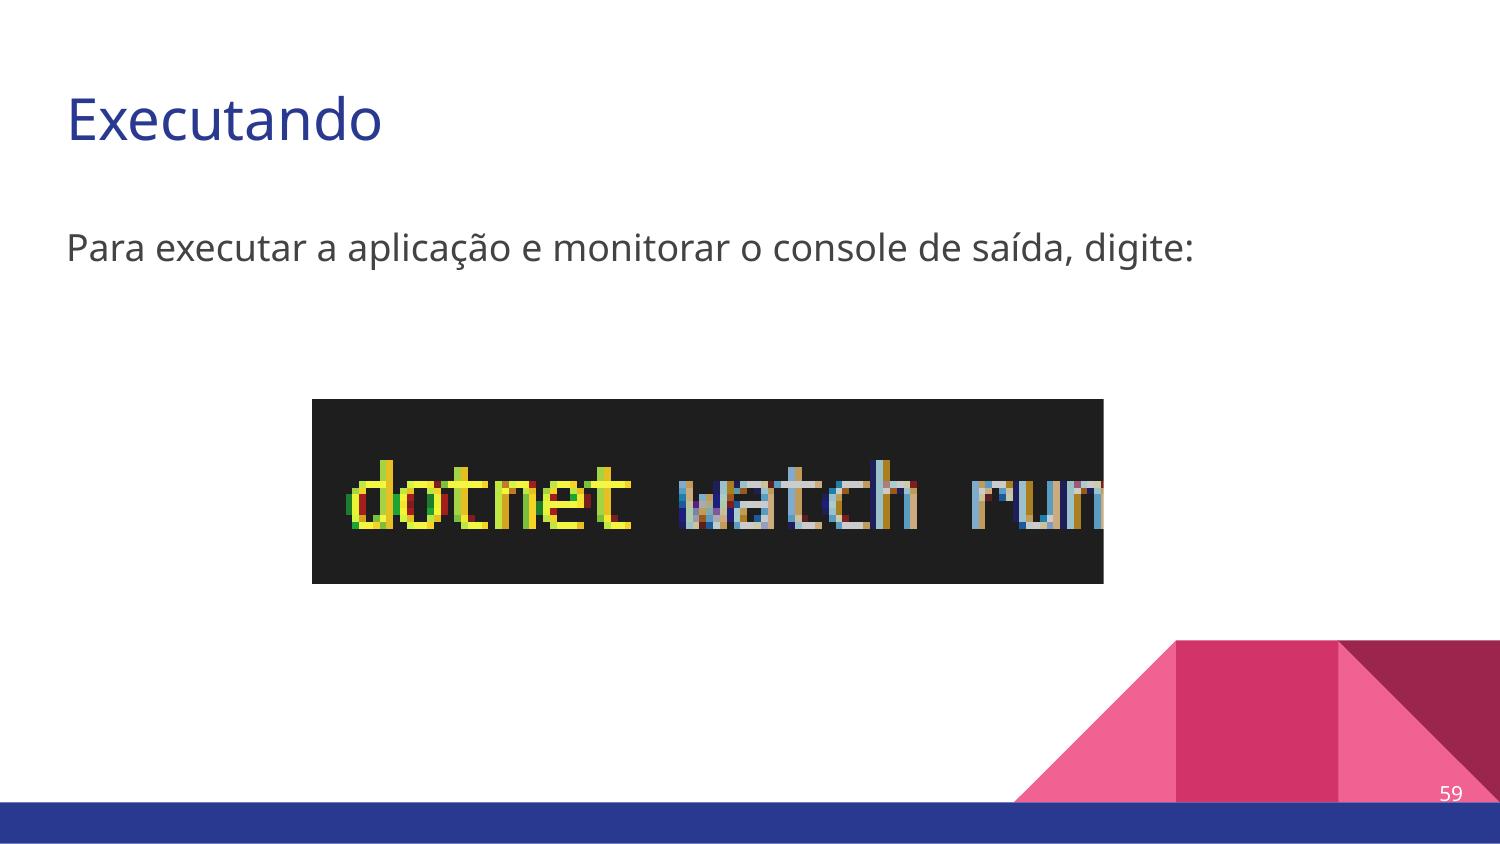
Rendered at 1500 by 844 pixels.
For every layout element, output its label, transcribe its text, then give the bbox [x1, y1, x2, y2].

slide_number ‹#› [1387, 762, 1478, 828]
picture [311, 399, 1104, 584]
list Para executar a aplicação e monitorar o console de saída, digite: [51, 201, 1449, 750]
title Executando [51, 67, 1449, 167]
